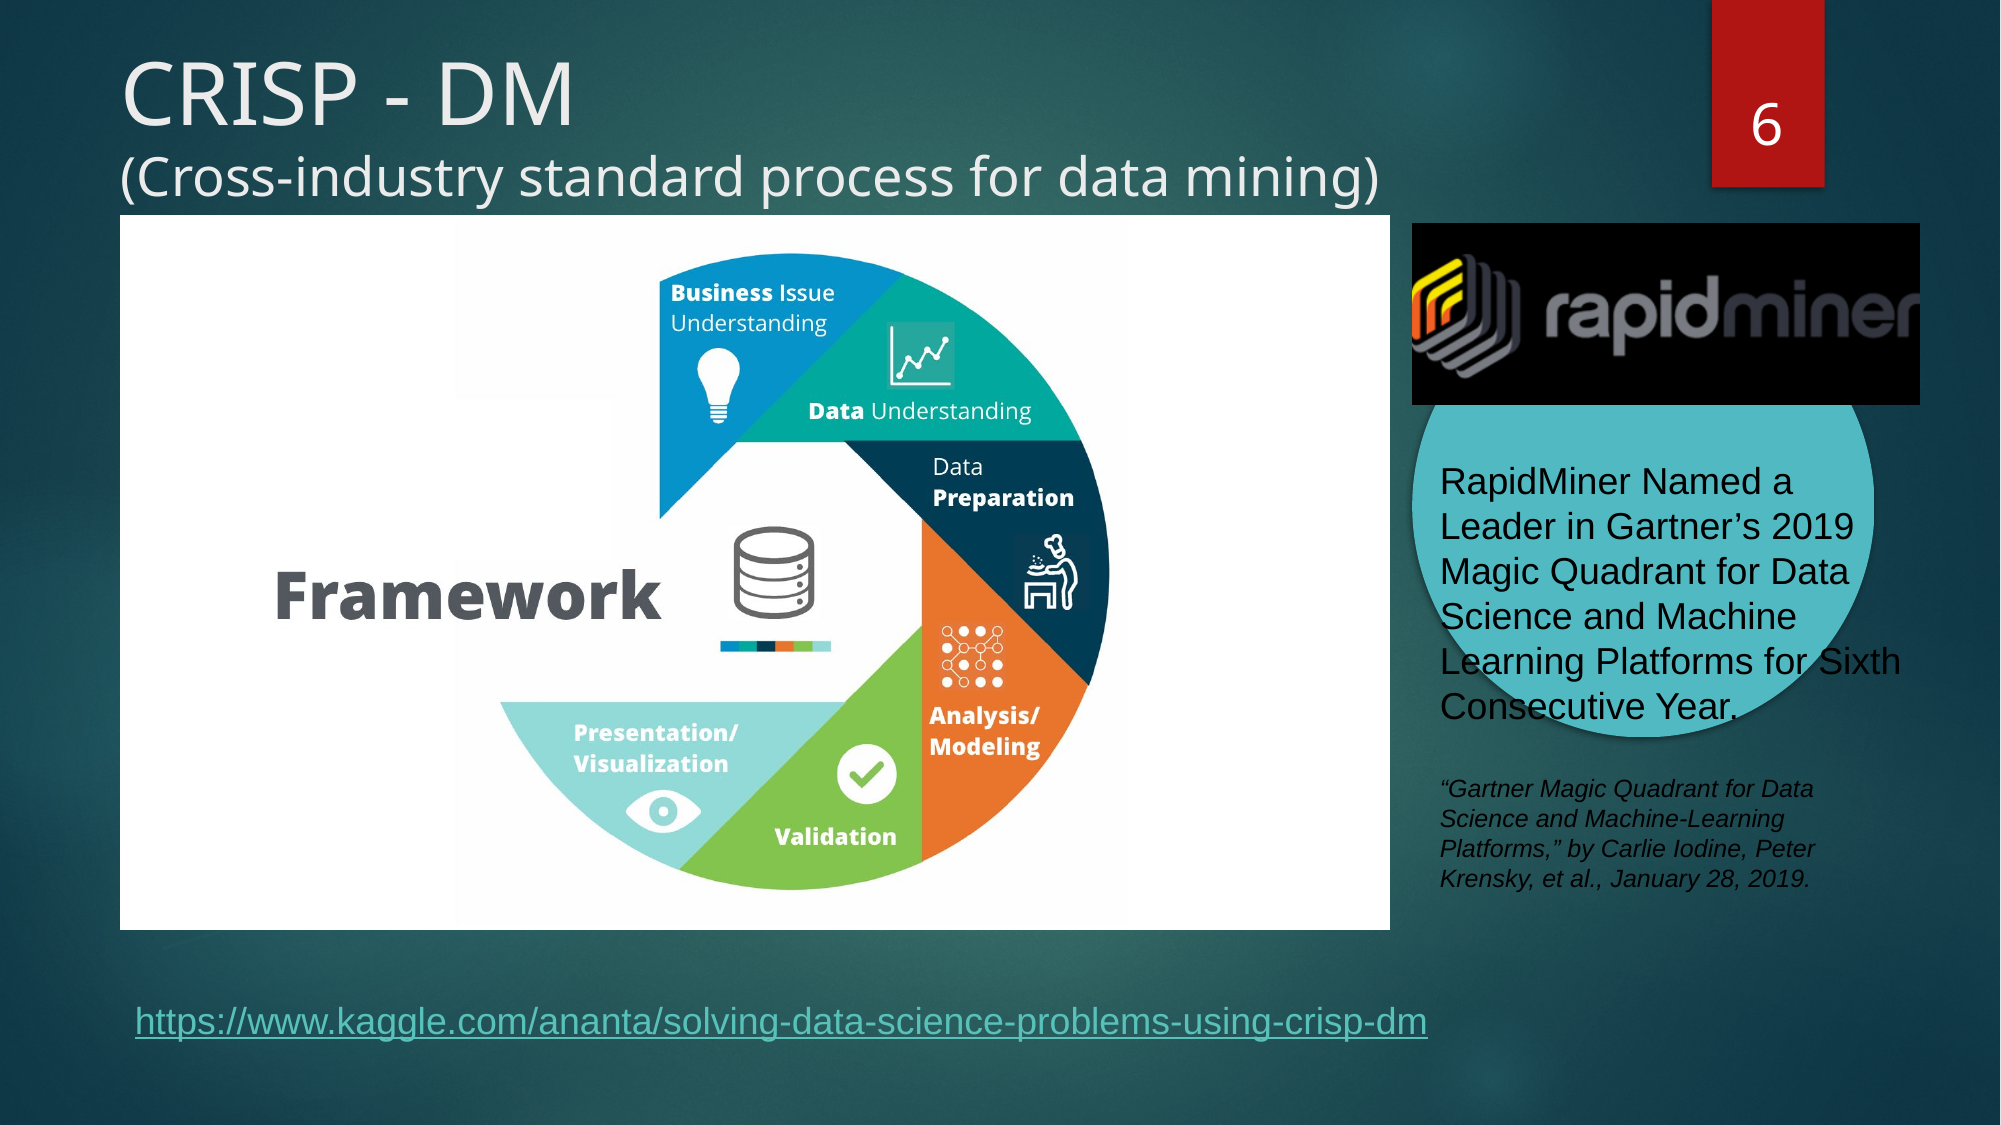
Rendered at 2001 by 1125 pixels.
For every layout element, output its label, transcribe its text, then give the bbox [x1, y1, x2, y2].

text_box RapidMiner Named a Leader in Gartner’s 2019 Magic Quadrant for Data Science and Machine Learning Platforms for Sixth Consecutive Year. “Gartner Magic Quadrant for Data Science and Machine-Learning Platforms,” by Carlie Iodine, Peter Krensky, et al., January 28, 2019. [1425, 449, 1920, 900]
text_box https://www.kaggle.com/ananta/solving-data-science-problems-using-crisp-dm [120, 989, 1455, 1050]
text_box CRISP - DM (Cross-industry standard process for data mining) [105, 29, 1649, 196]
picture [0, 0, 2001, 1125]
text_box 1 [1698, 48, 1836, 175]
